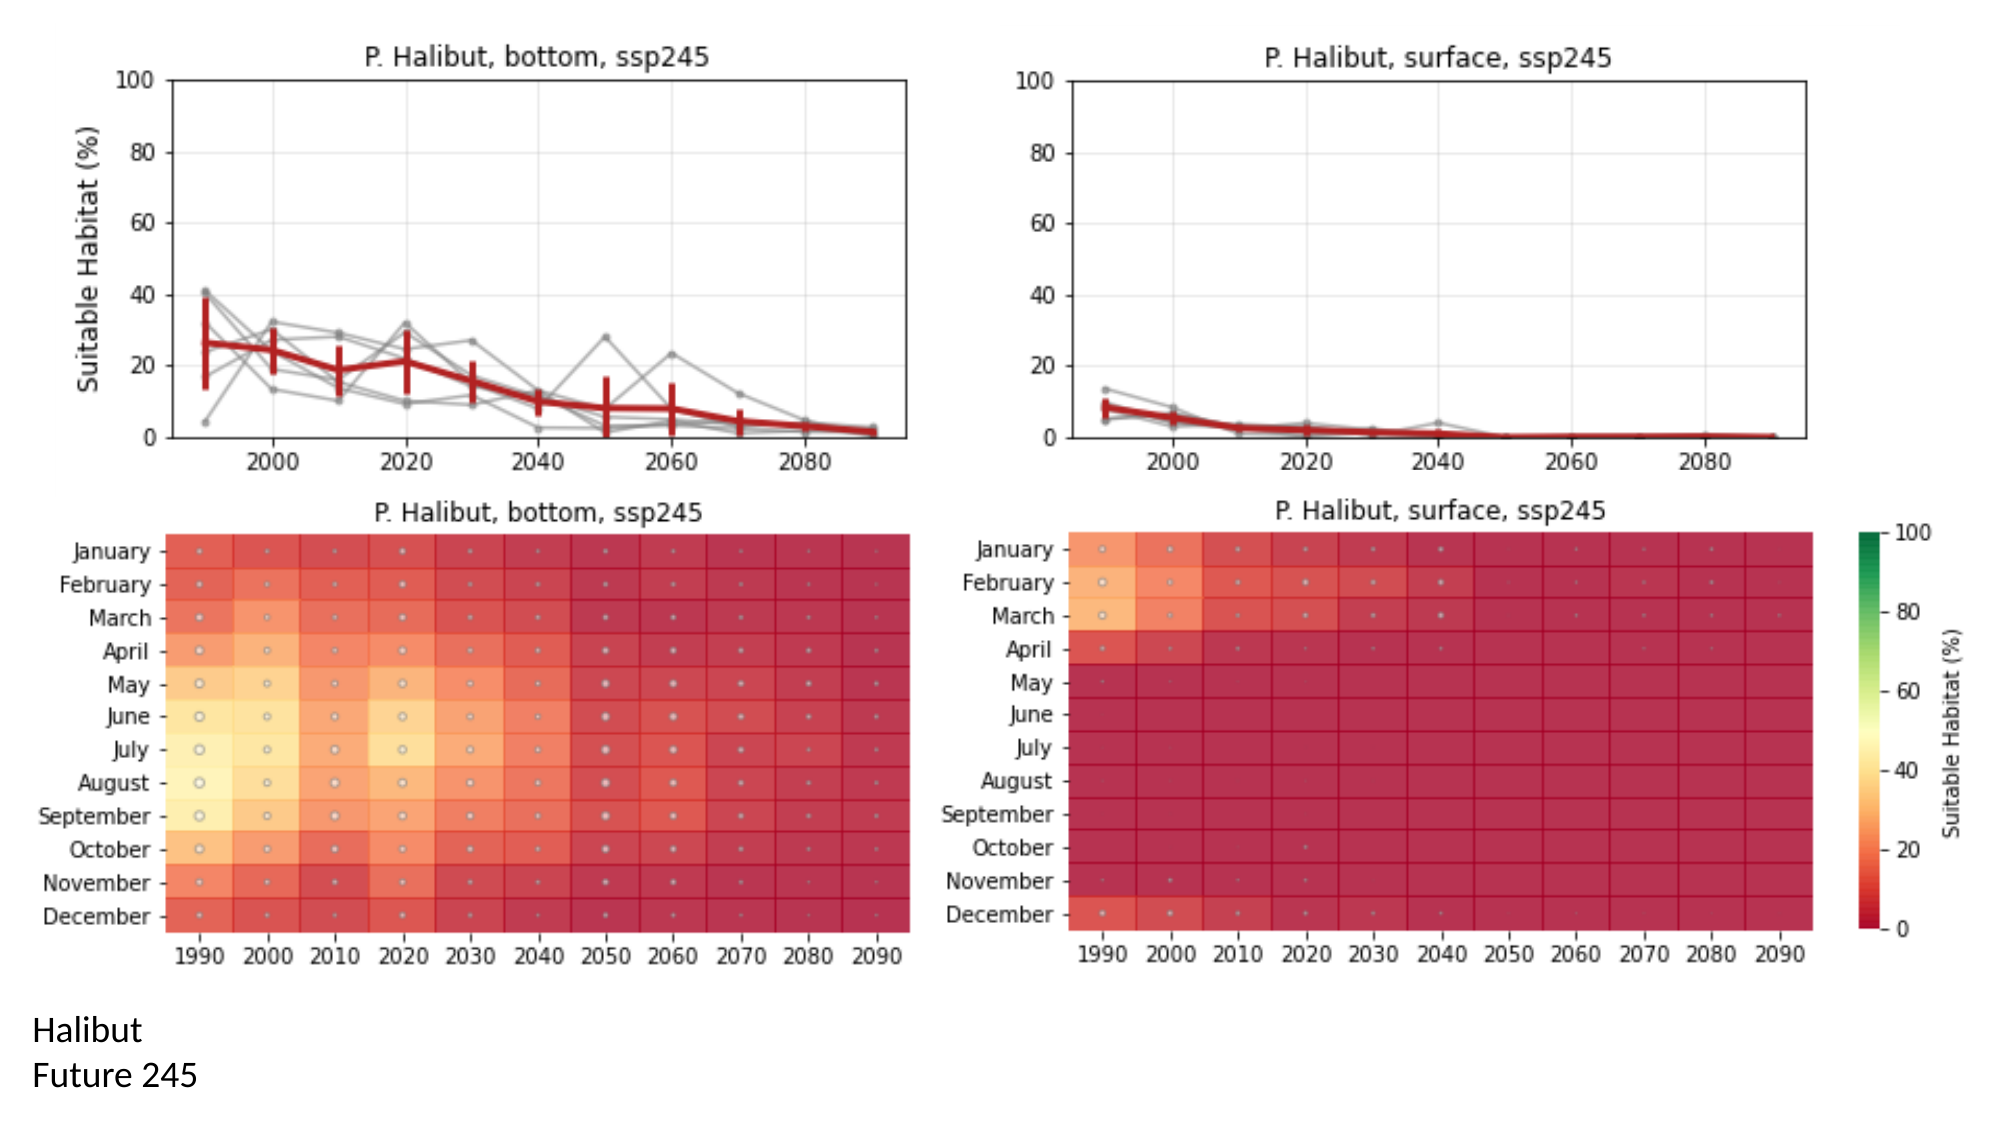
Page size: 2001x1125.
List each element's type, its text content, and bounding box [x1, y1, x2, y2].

text_box Halibut Future 245 [17, 998, 214, 1102]
picture [16, 23, 2000, 998]
